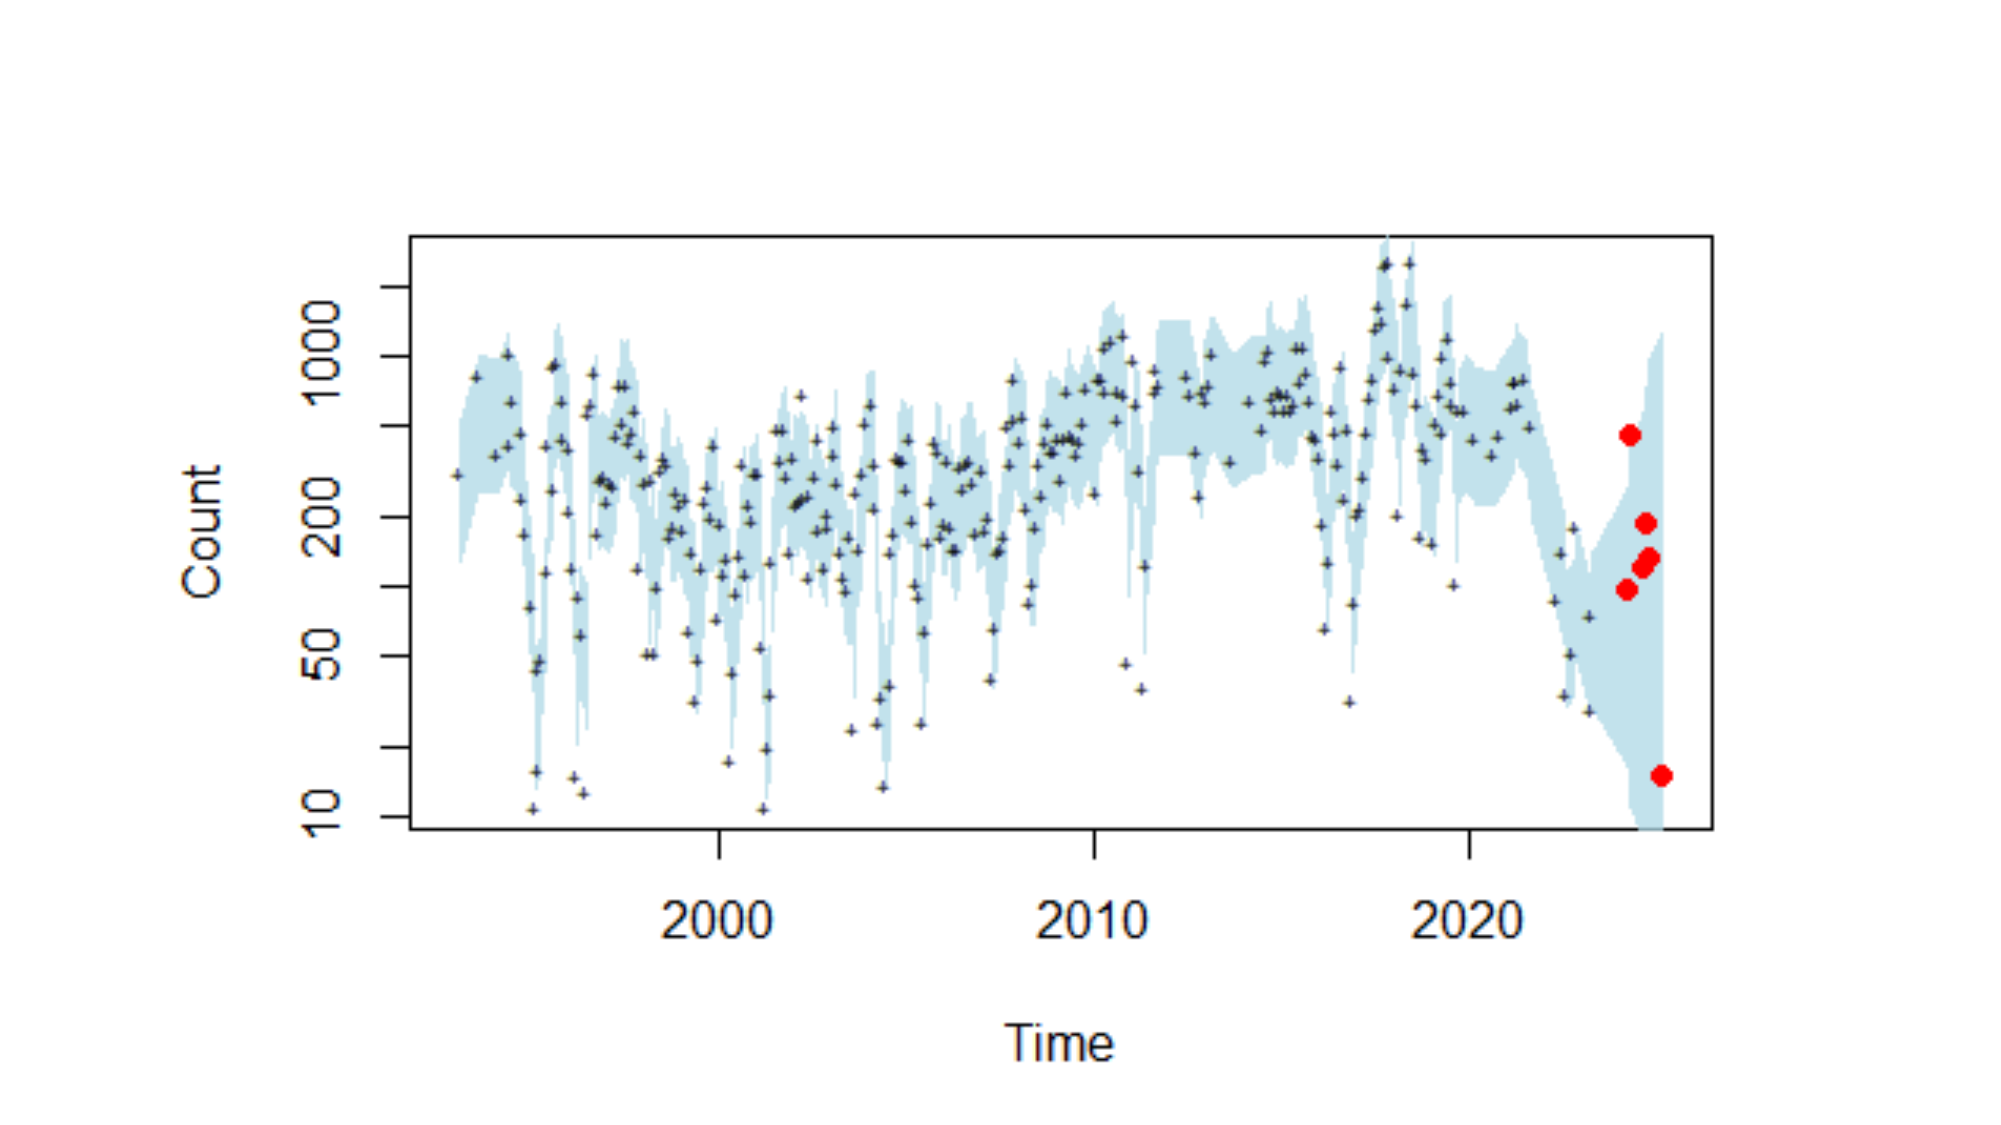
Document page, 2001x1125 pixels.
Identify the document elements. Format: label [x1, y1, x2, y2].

picture [164, 0, 1841, 1125]
